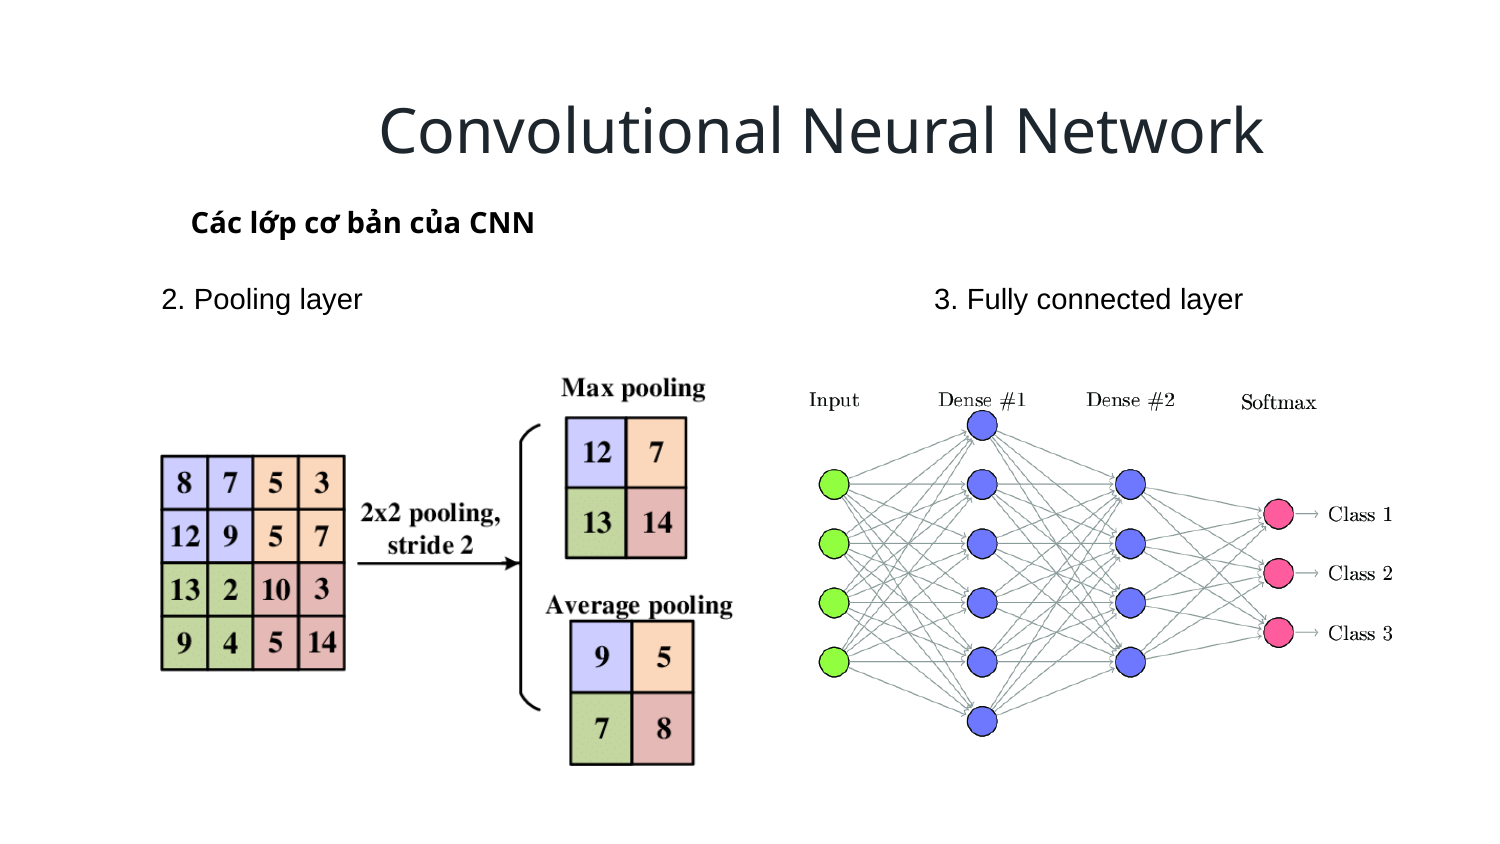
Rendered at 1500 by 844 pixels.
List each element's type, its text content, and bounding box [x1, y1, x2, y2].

picture [788, 370, 1413, 756]
text_box 2. Pooling layer [146, 273, 516, 323]
text_box Các lớp cơ bản của CNN [175, 197, 1373, 247]
picture [159, 349, 751, 768]
text_box 3. Fully connected layer [919, 273, 1289, 323]
title Convolutional Neural Network [203, 76, 1442, 163]
